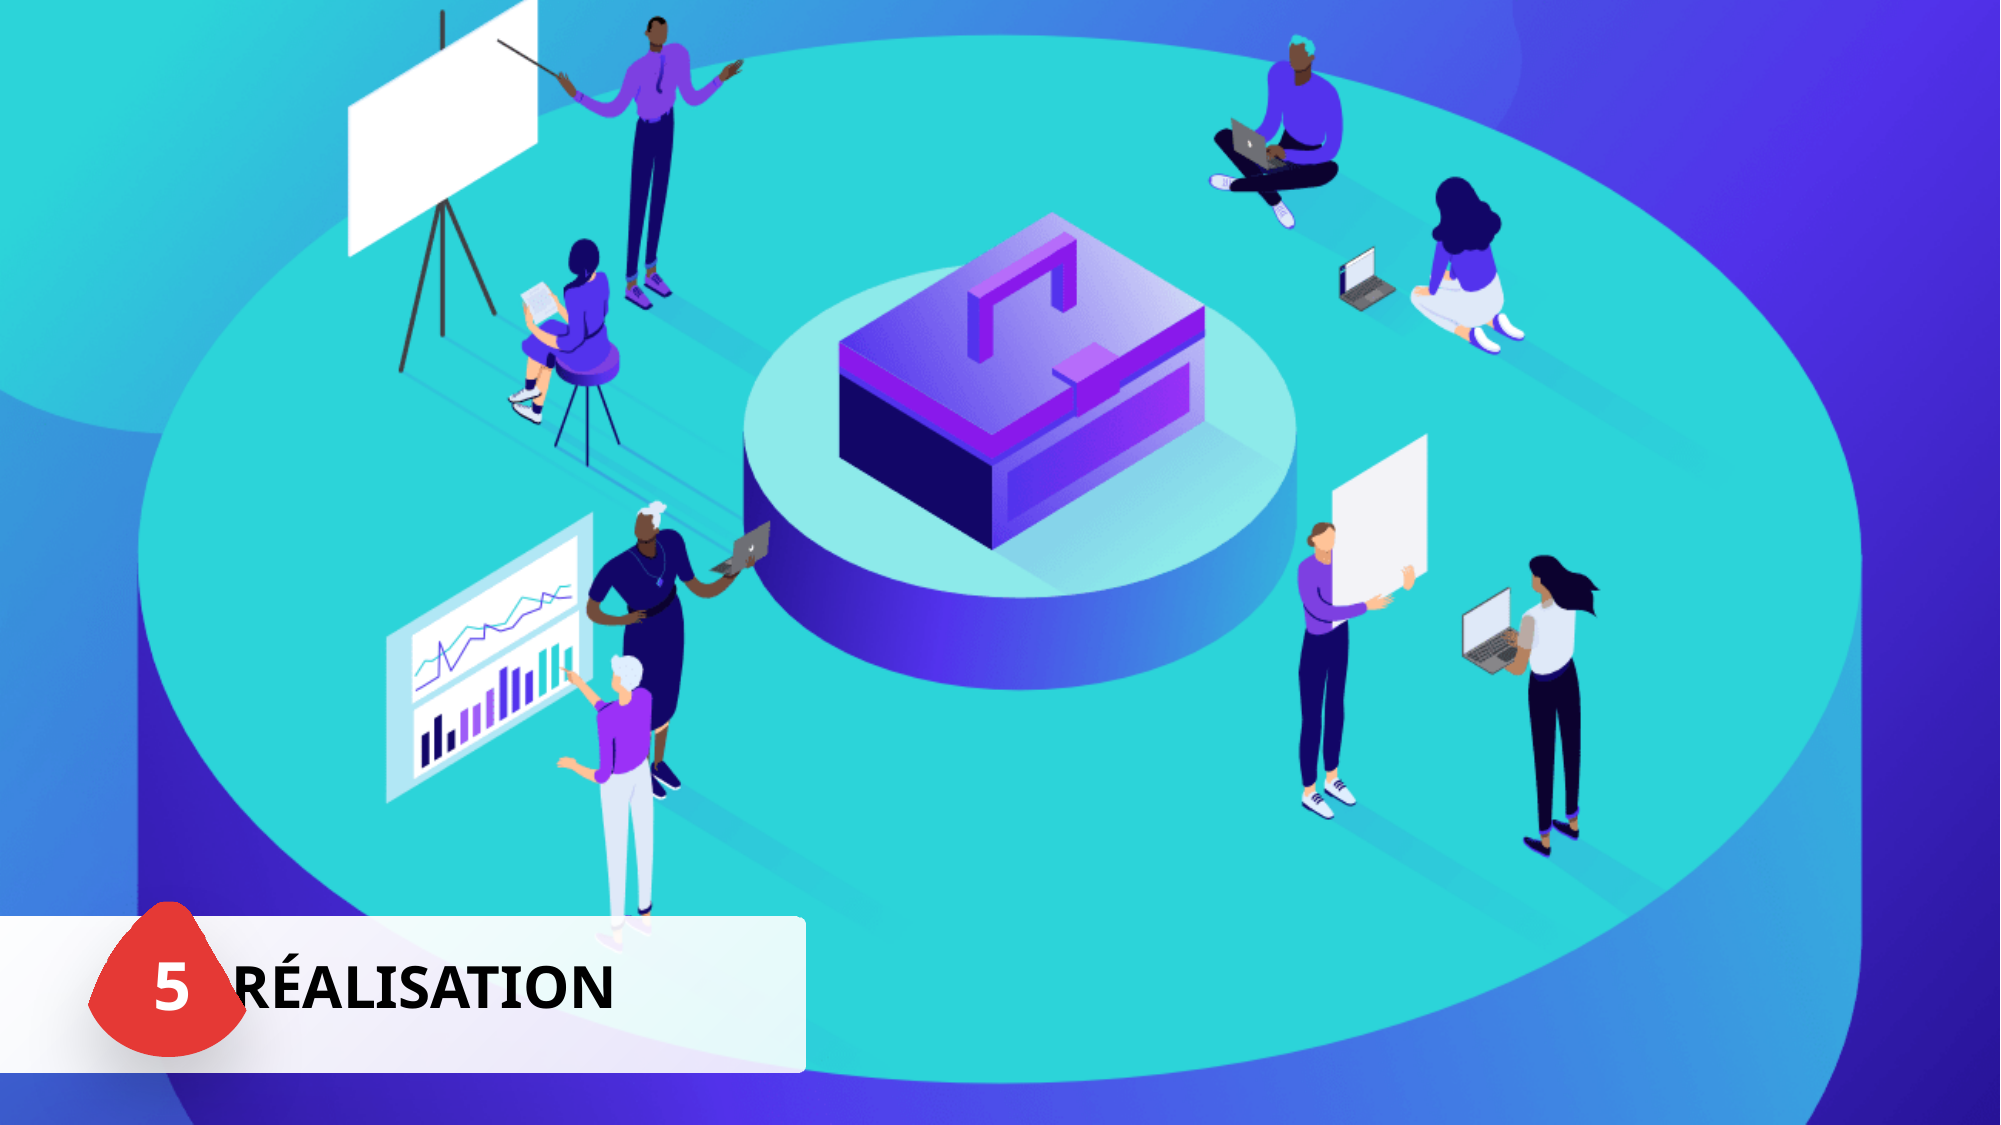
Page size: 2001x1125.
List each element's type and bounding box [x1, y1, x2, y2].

picture [0, 0, 2000, 1125]
text_box [82, 901, 254, 1058]
